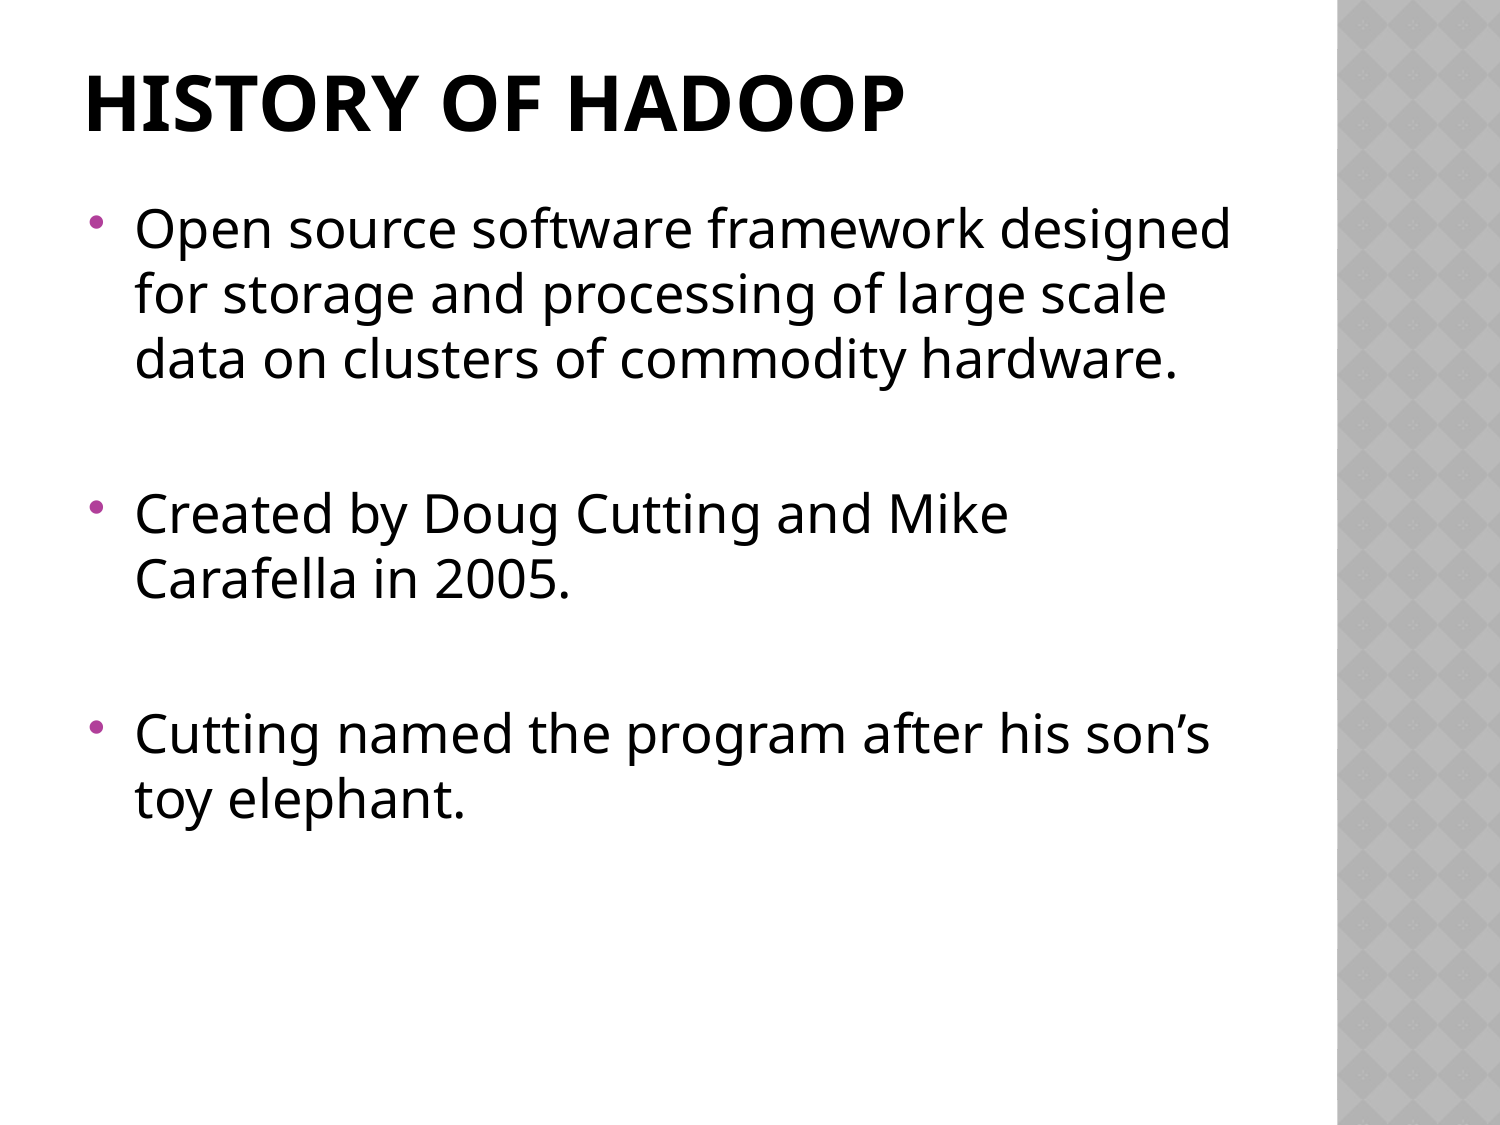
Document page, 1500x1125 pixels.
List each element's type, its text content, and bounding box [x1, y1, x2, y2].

list Open source software framework designed for storage and processing of large scale data on clusters of commodity hardware. Created by Doug Cutting and Mike Carafella in 2005. Cutting named the program after his son’s toy elephant. [75, 187, 1263, 1059]
title History of Hadoop [75, 52, 1263, 187]
